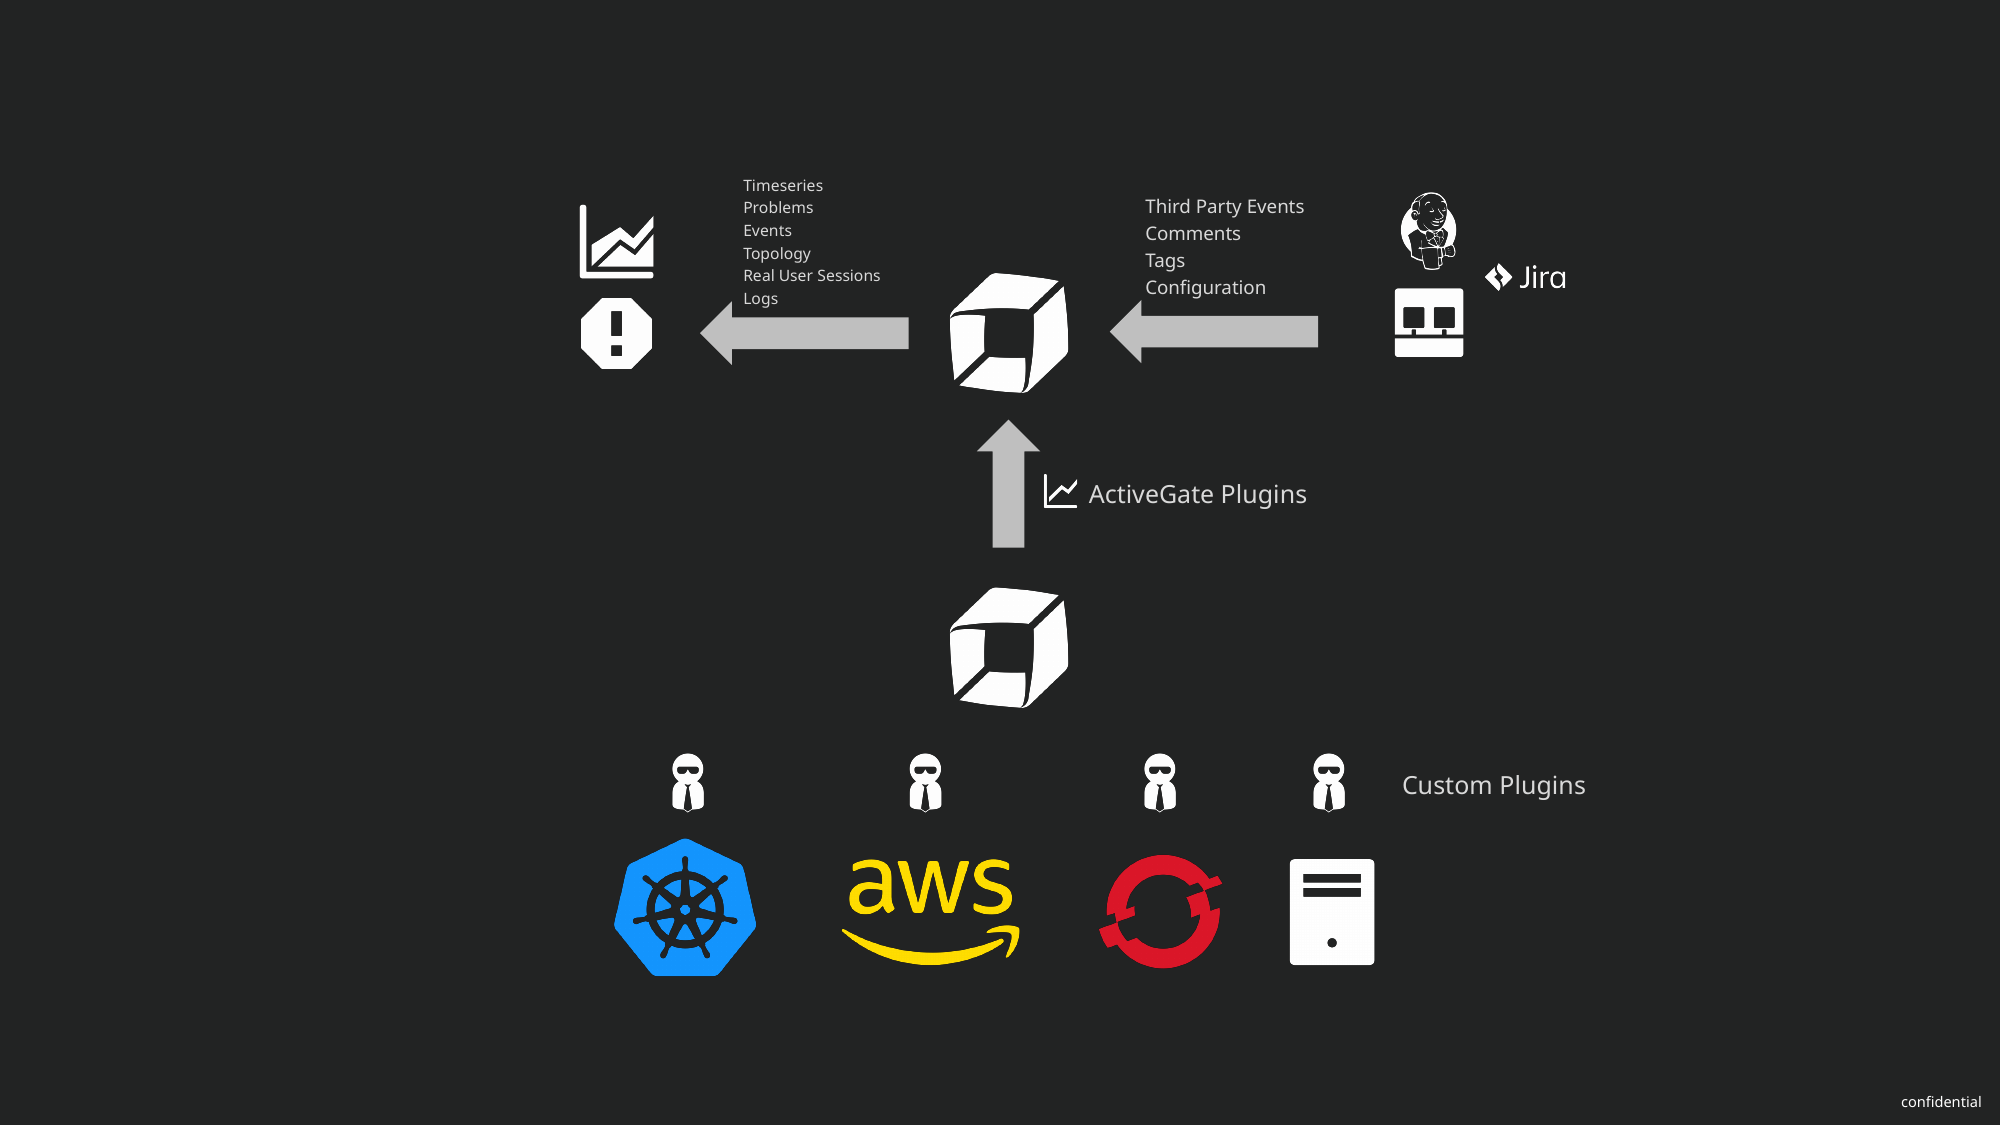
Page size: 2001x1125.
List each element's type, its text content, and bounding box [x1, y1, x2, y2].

text_box Custom Plugins [1402, 763, 1724, 803]
picture [1080, 830, 1241, 992]
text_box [1089, 469, 1410, 513]
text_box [1109, 184, 1574, 369]
picture [593, 818, 777, 1002]
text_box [929, 253, 1089, 728]
picture [1261, 841, 1403, 983]
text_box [652, 747, 1365, 819]
picture [823, 819, 1038, 1019]
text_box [569, 171, 909, 381]
